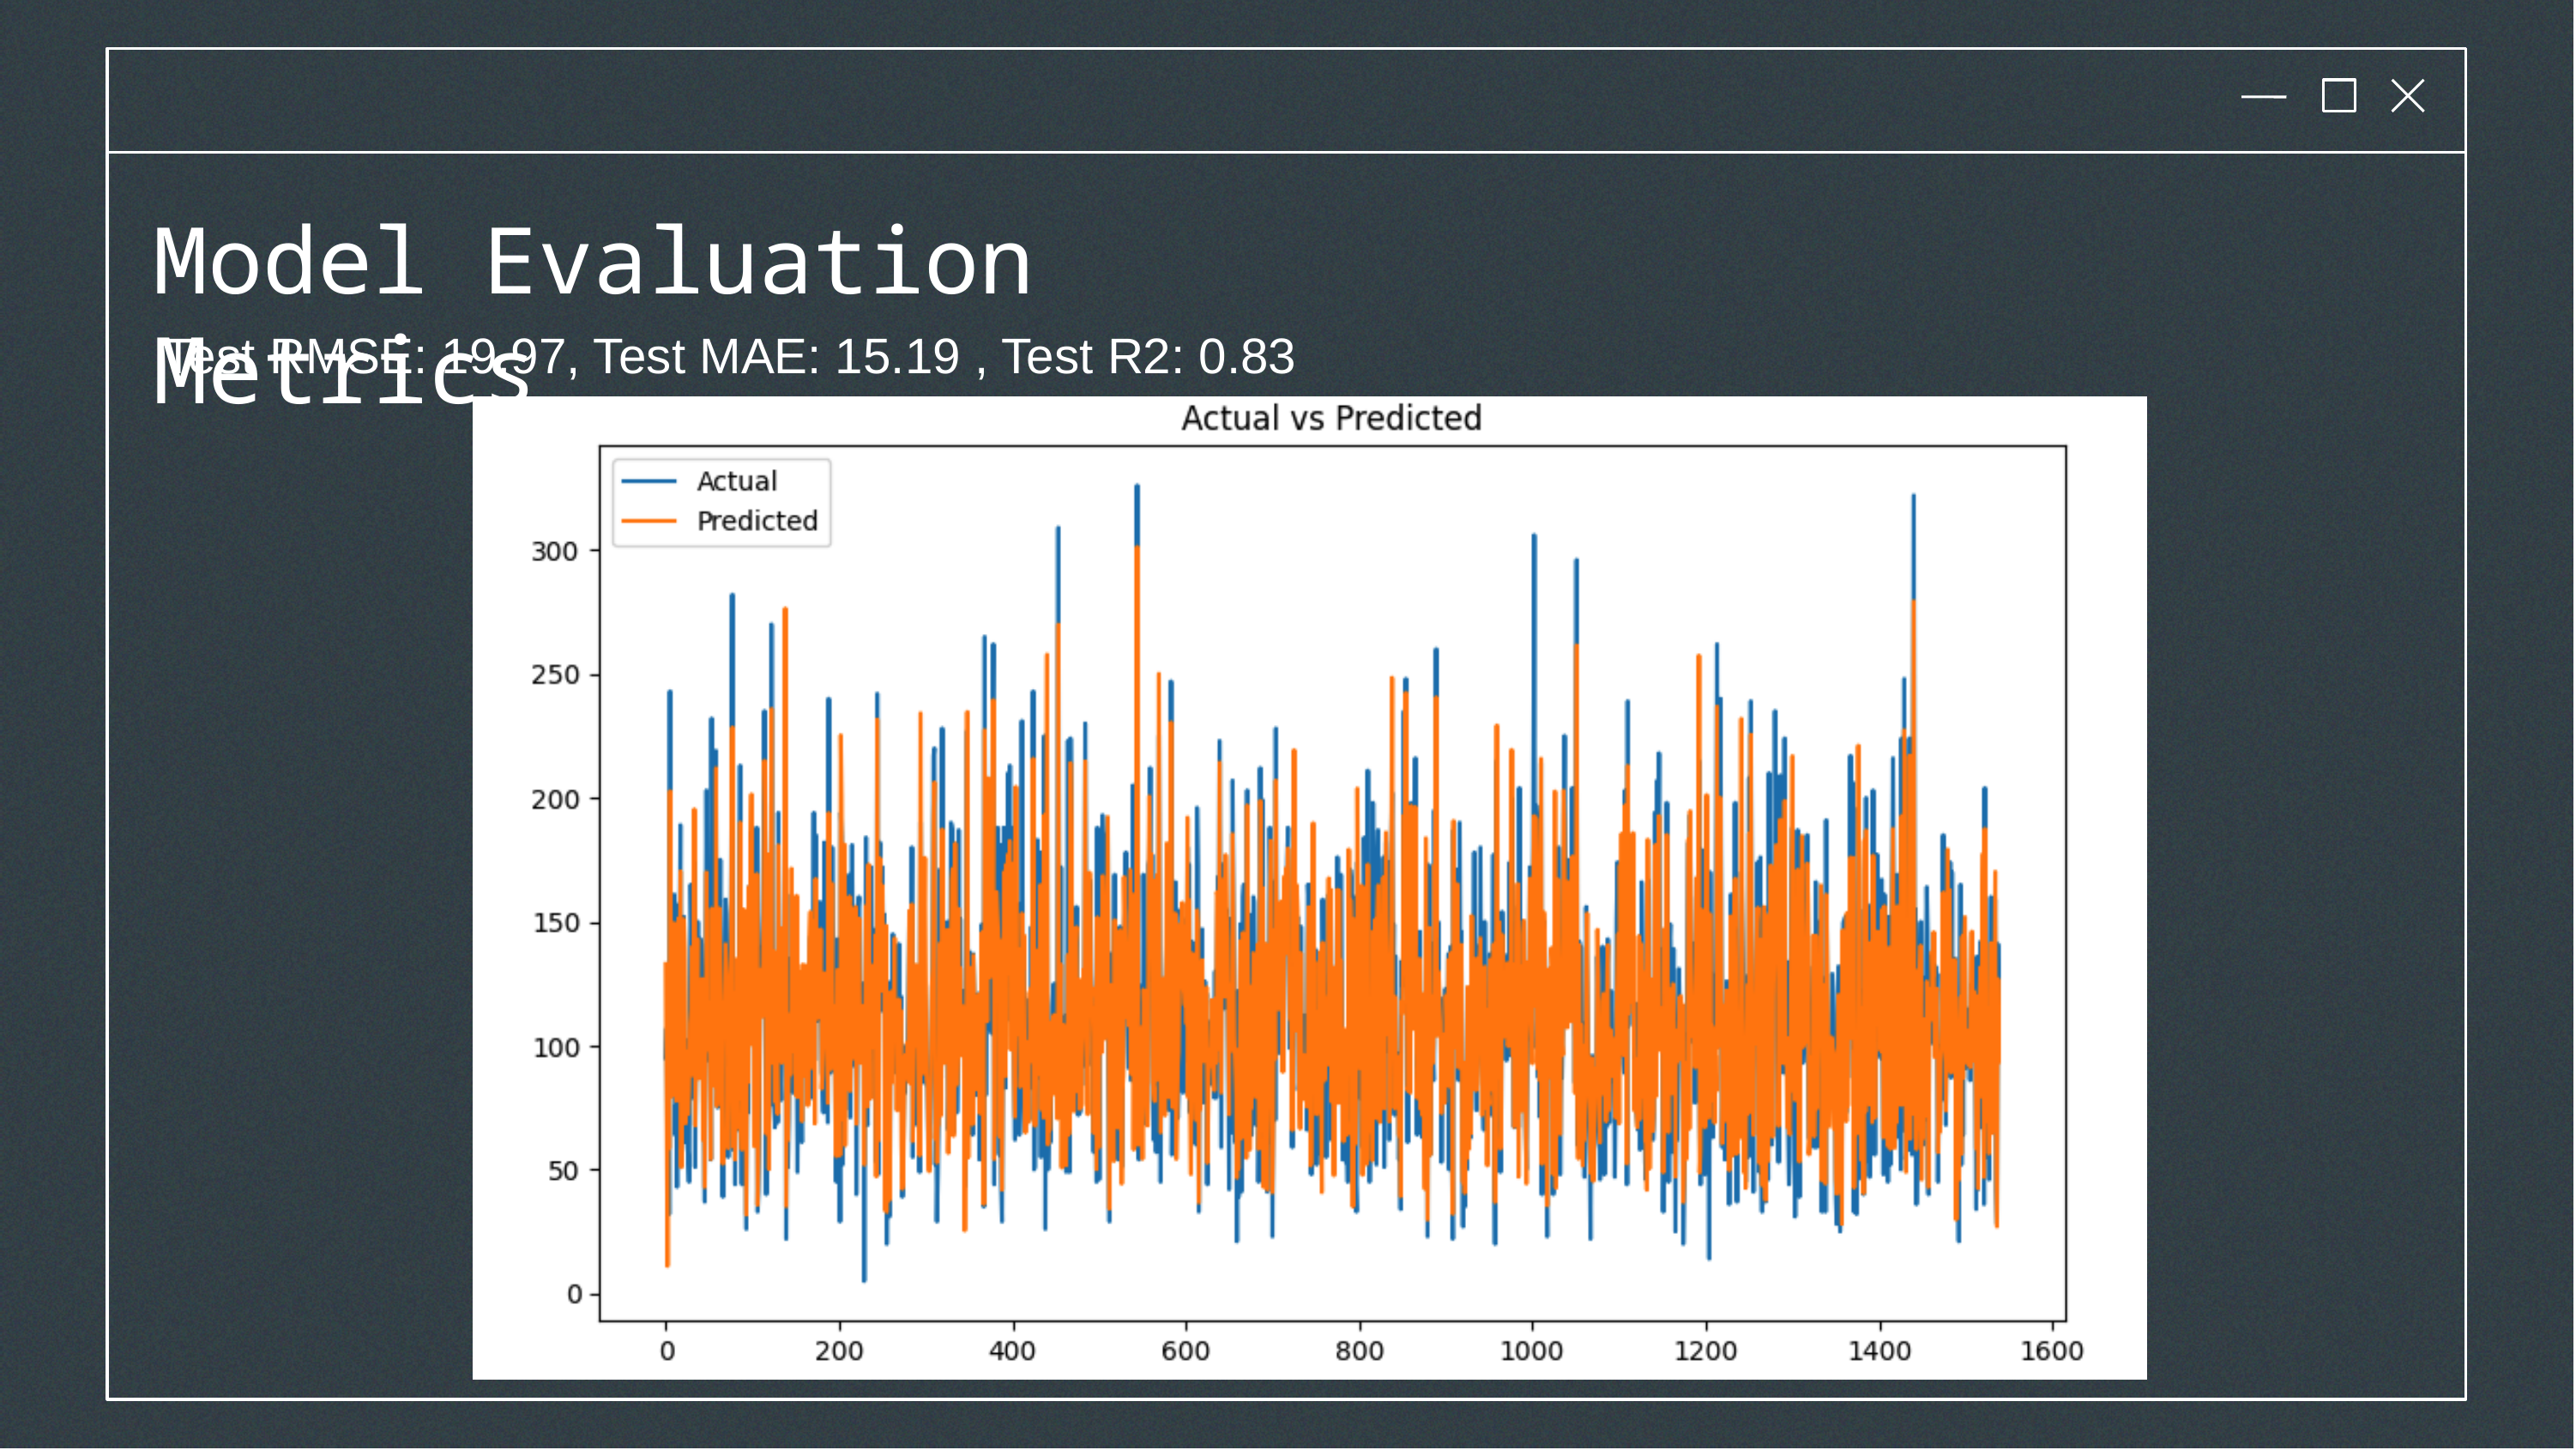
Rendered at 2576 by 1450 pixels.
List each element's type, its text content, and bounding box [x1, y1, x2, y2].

title Model Evaluation Metrics [151, 390, 1353, 444]
picture [0, 0, 2573, 1448]
text_box Test RMSE: 19.97, Test MAE: 15.19 , Test R2: 0.83 [151, 317, 1439, 390]
title Model Evaluation Metrics [151, 199, 1353, 317]
